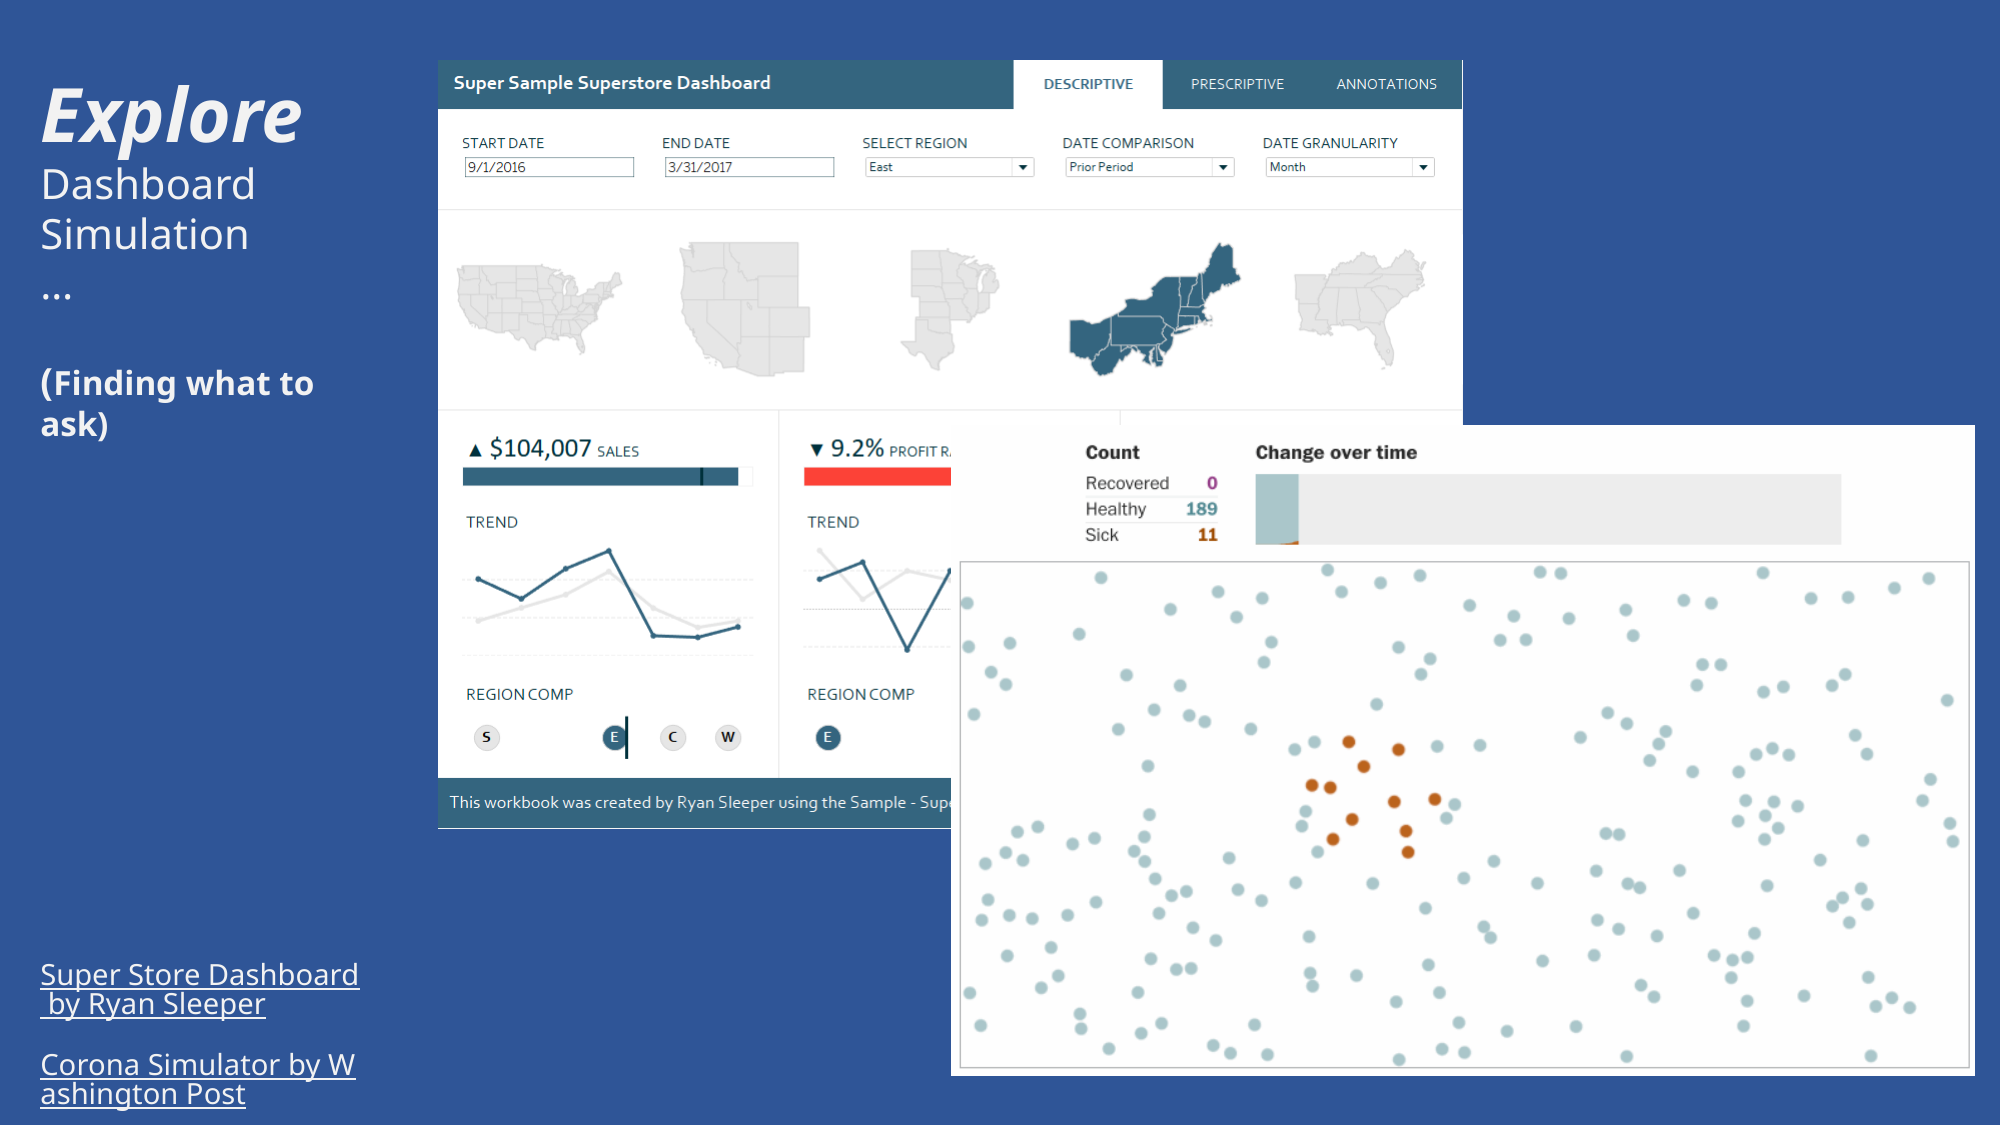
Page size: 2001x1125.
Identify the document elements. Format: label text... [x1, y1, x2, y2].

picture [438, 60, 1975, 1077]
title Explore Dashboard Simulation … (Finding what to ask) [25, 60, 380, 403]
list Super Store Dashboard by Ryan Sleeper Corona Simulator by Washington Post [25, 410, 380, 1065]
